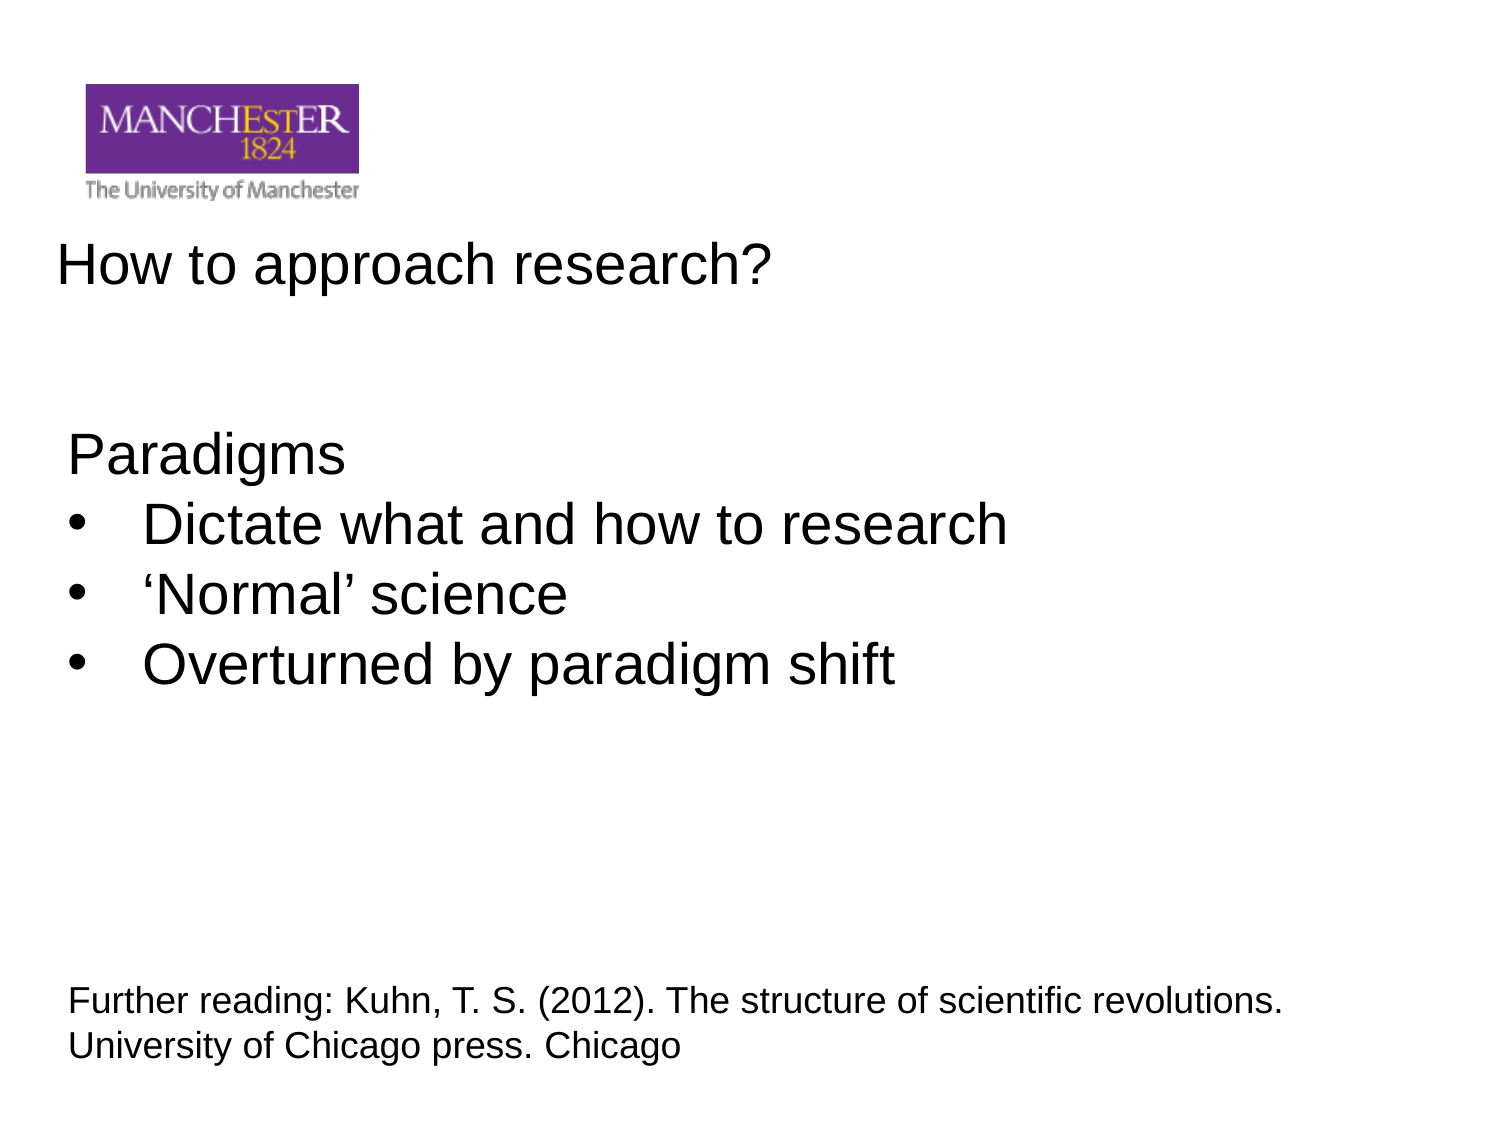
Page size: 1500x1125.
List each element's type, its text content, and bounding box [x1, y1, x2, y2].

text_box Paradigms Dictate what and how to research ‘Normal’ science Overturned by paradigm shift Further reading: Kuhn, T. S. (2012). The structure of scientific revolutions. University of Chicago press. ﻿Chicago [53, 408, 1447, 1074]
list How to approach research? [40, 136, 1435, 1071]
